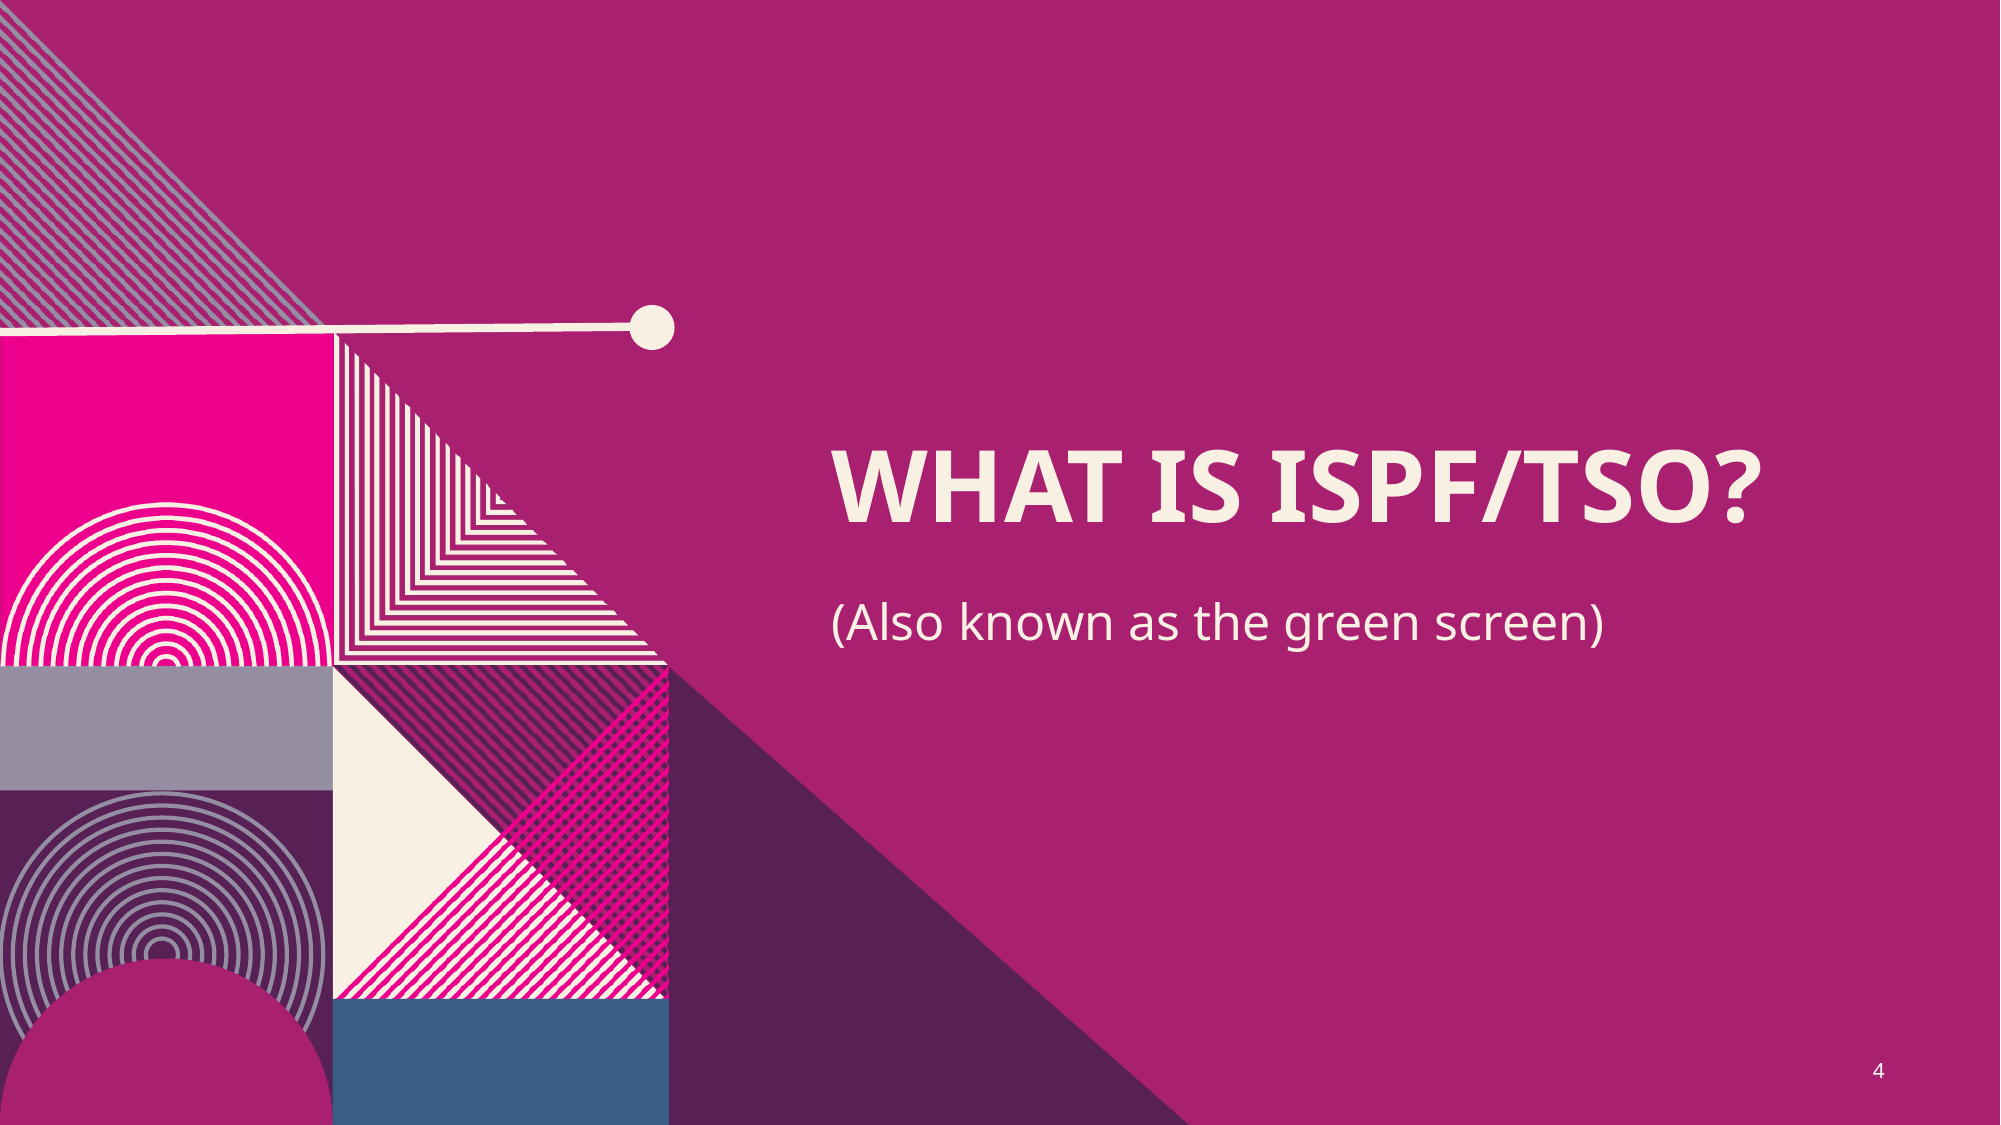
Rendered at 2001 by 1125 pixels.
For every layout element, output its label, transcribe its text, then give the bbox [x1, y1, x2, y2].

picture [0, 0, 333, 327]
subtitle (Also known as the green screen) [816, 553, 1875, 723]
picture [333, 332, 669, 998]
picture [0, 502, 332, 667]
title What is ispf/tso? [816, 94, 1875, 552]
slide_number 4 [1824, 1042, 1900, 1102]
